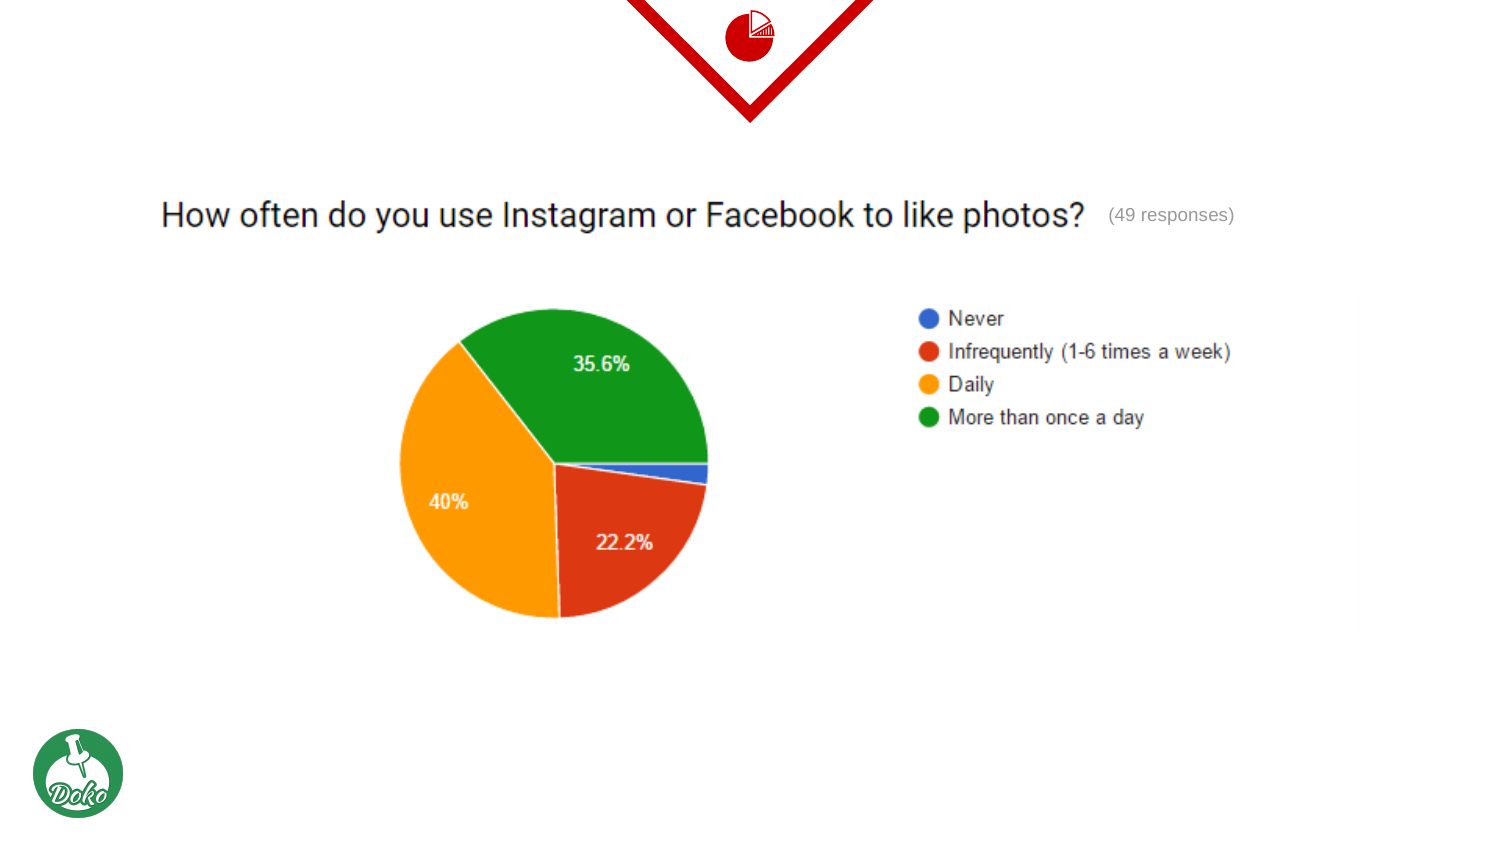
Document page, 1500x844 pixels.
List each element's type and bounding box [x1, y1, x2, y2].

picture [33, 729, 123, 819]
text_box [725, 9, 775, 62]
picture [99, 174, 1413, 669]
